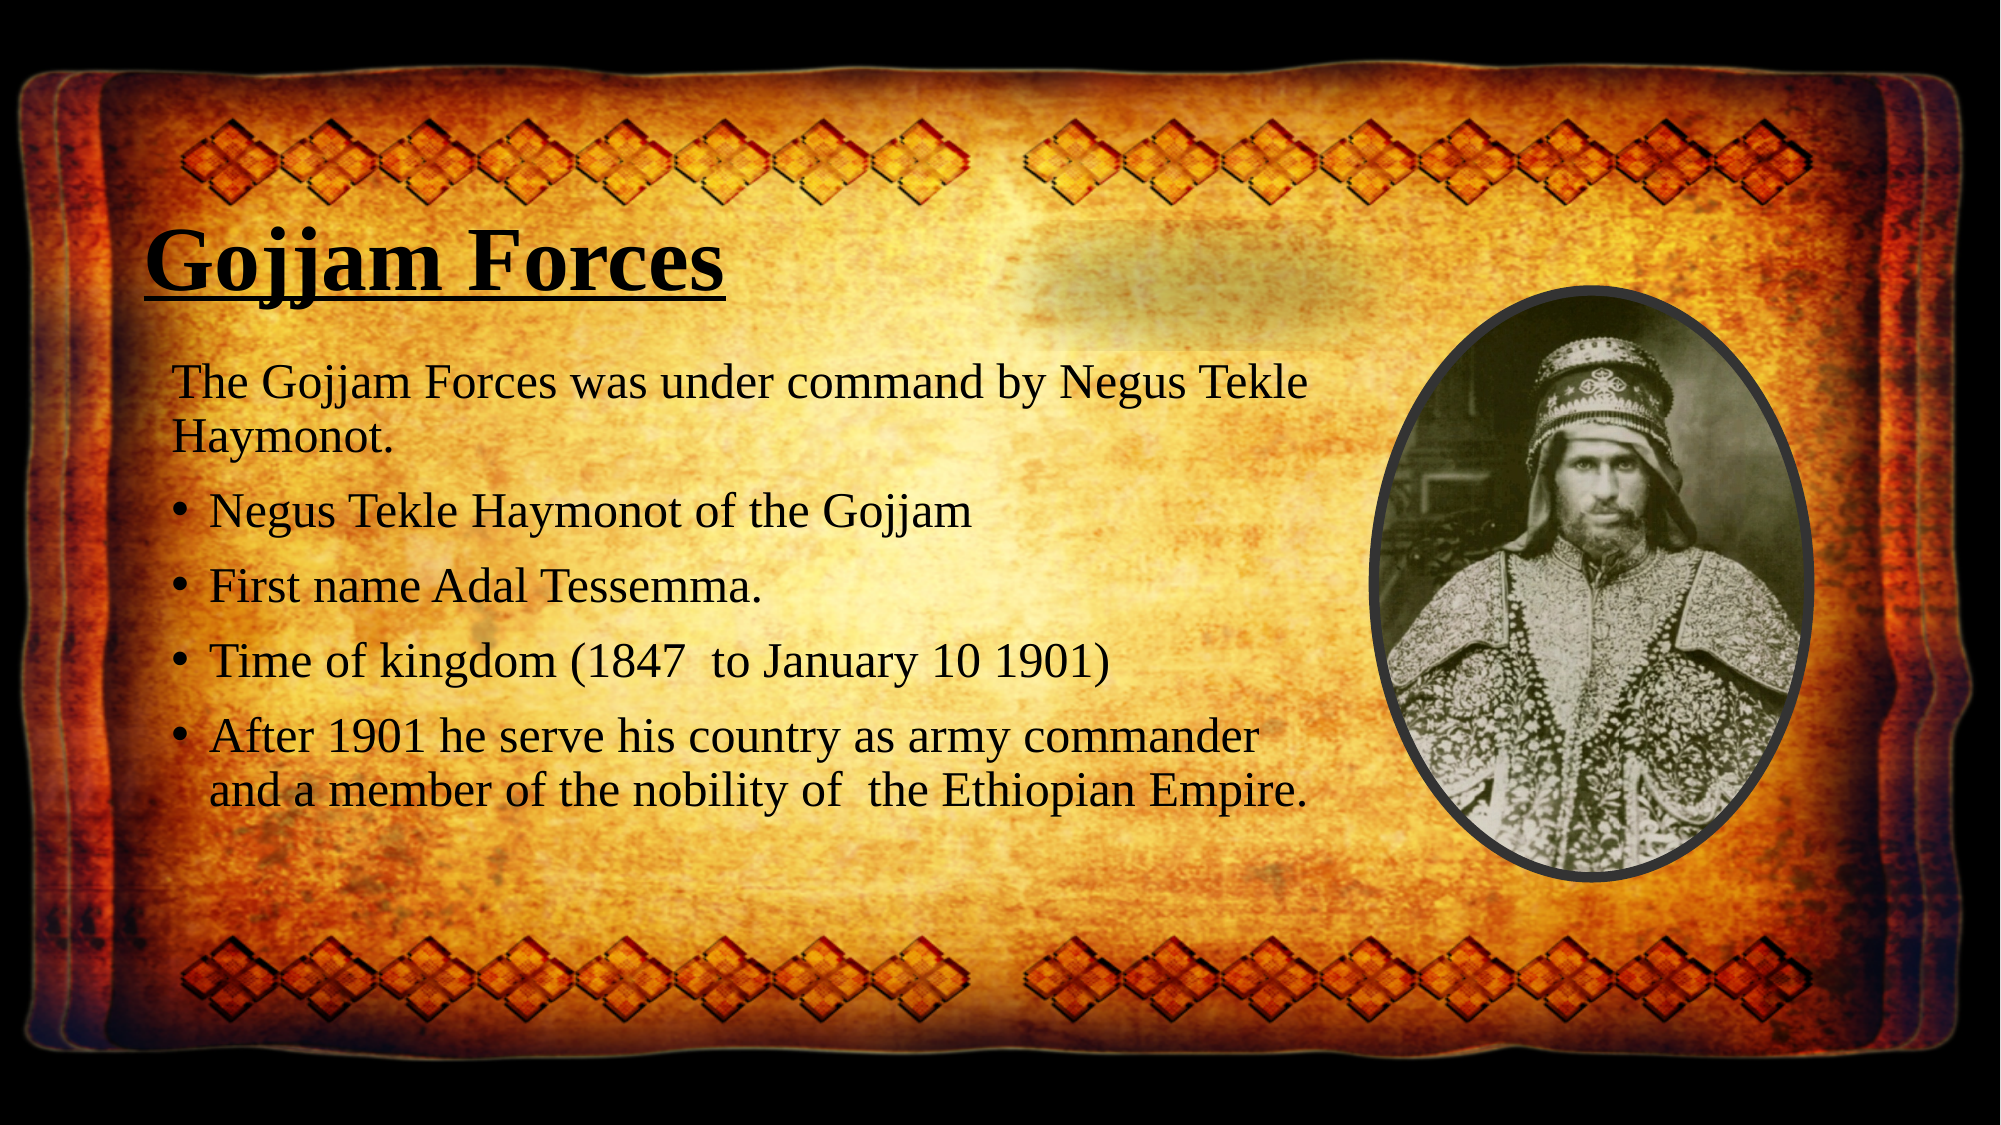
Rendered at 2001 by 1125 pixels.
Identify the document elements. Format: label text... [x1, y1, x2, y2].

list The Gojjam Forces was under command by Negus Tekle Haymonot. Negus Tekle Haymonot of the Gojjam First name Adal Tessemma. Time of kingdom (1847 to January 10 1901) After 1901 he serve his country as army commander and a member of the nobility of the Ethiopian Empire. [156, 348, 1350, 1063]
picture [0, 0, 2001, 1125]
title Gojjam Forces [128, 152, 1854, 370]
